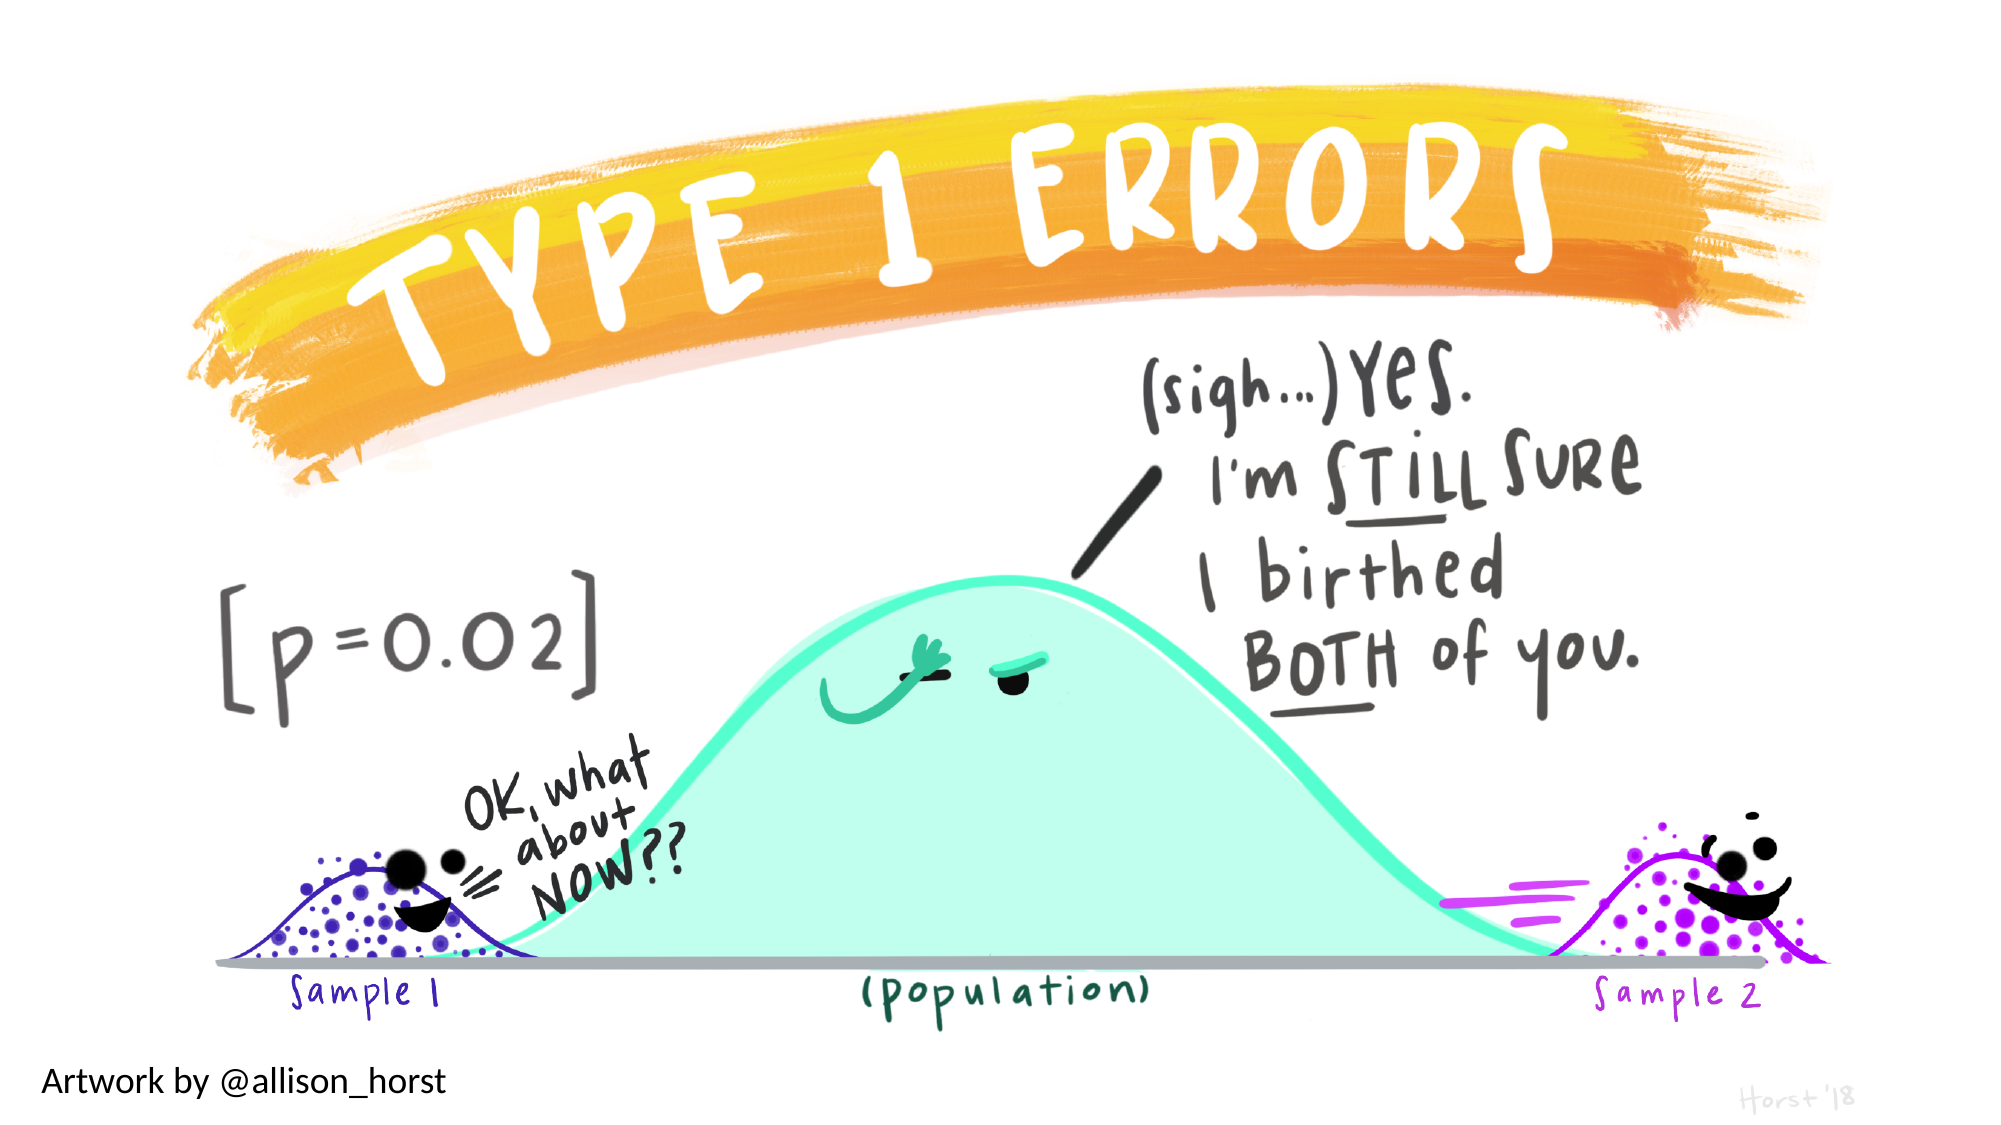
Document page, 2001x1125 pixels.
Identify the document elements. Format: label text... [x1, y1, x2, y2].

text_box Artwork by @allison_horst [26, 1048, 114, 1109]
picture [114, 0, 1886, 1125]
